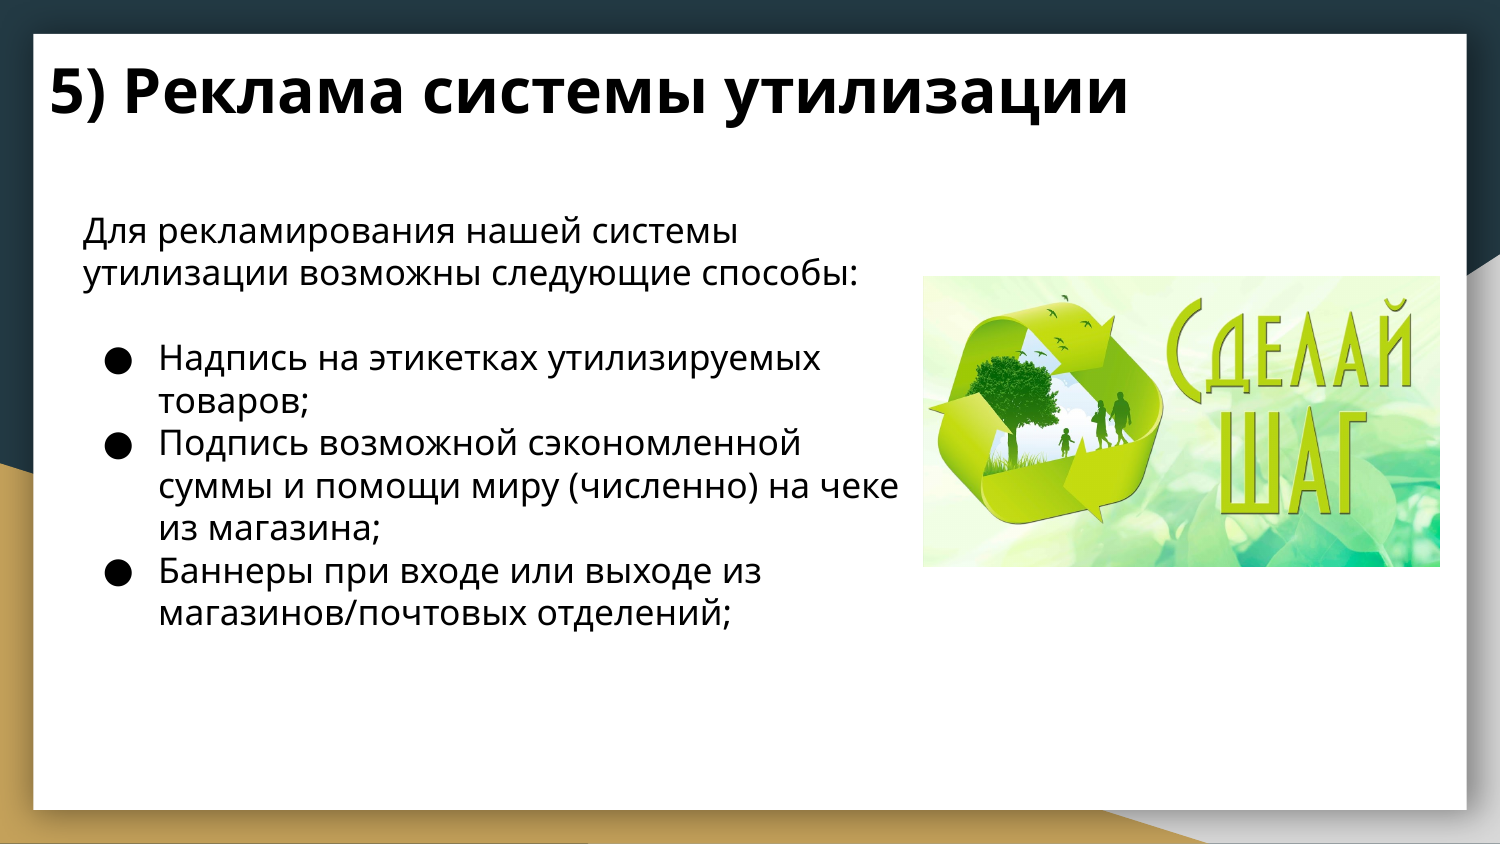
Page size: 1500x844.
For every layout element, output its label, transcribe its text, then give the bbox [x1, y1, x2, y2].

title 5) Реклама системы утилизации [34, 36, 1266, 193]
text_box Для рекламирования нашей системы утилизации возможны следующие способы: Надпись на этикетках утилизируемых товаров; Подпись возможной сэкономленной суммы и помощи миру (численно) на чеке из магазина; Баннеры при входе или выходе из магазинов/почтовых отделений; [68, 192, 924, 691]
picture [923, 276, 1441, 568]
